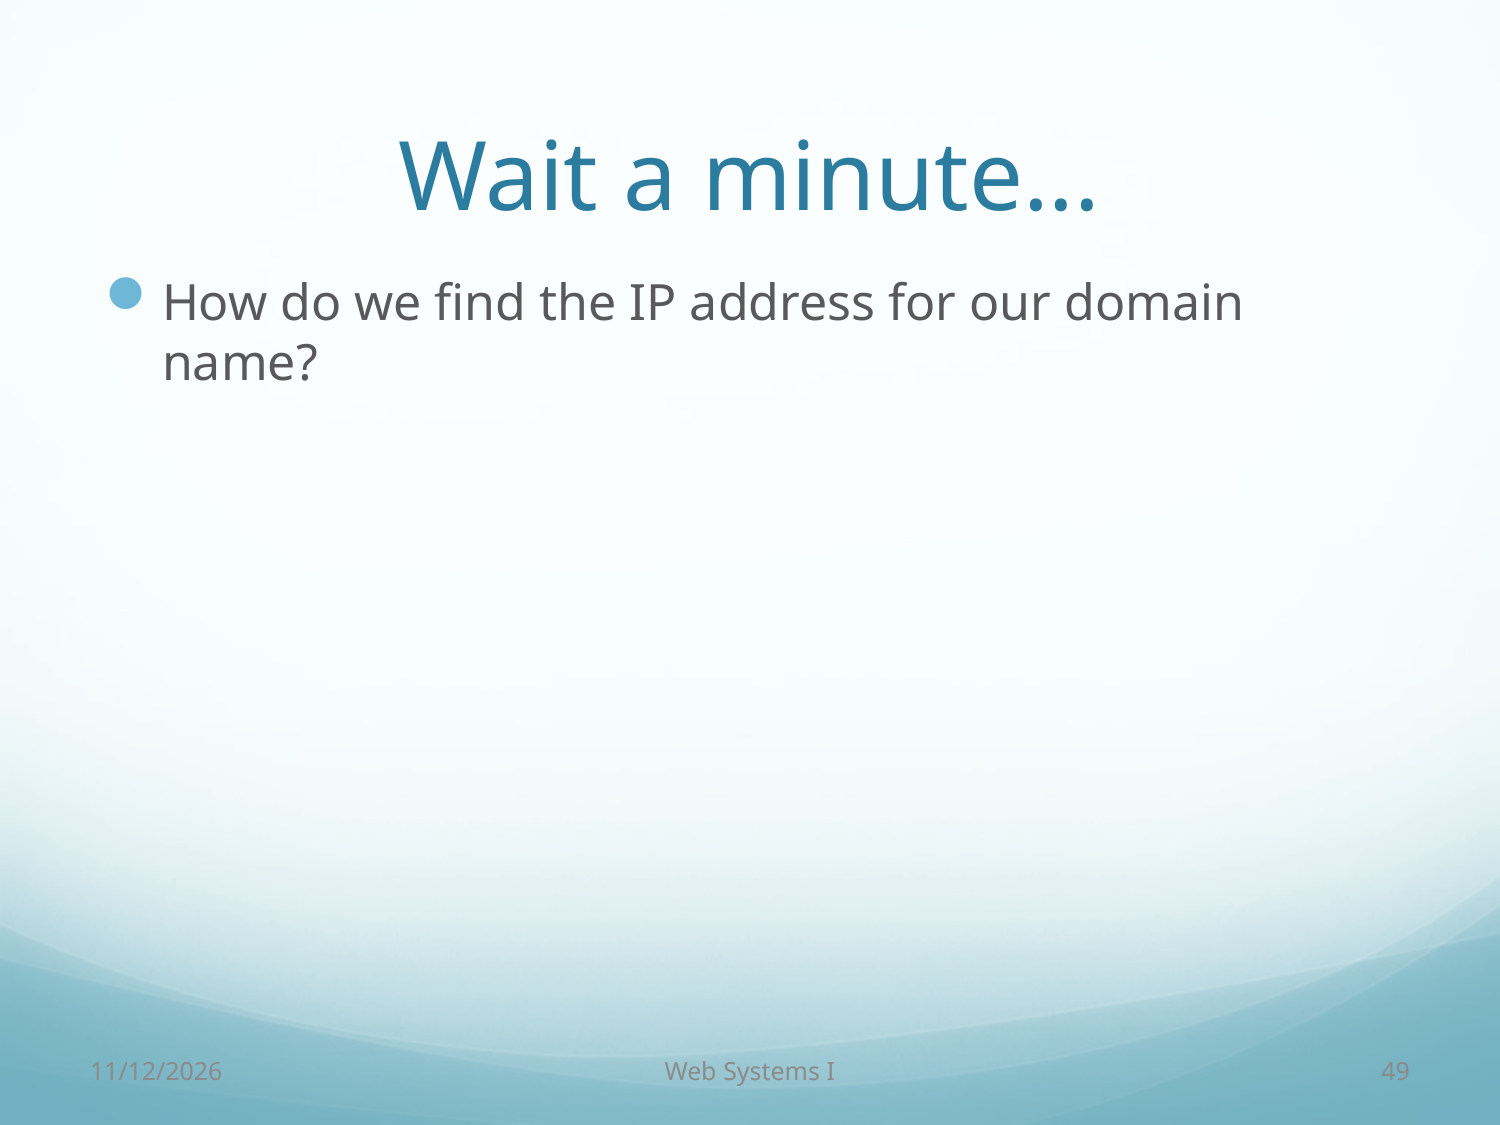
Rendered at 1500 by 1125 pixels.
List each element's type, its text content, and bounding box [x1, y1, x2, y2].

footer Web Systems I [512, 1042, 988, 1103]
slide_number 49 [1074, 1042, 1425, 1103]
title Wait a minute... [89, 17, 1410, 238]
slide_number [75, 1042, 425, 1103]
list How do we find the IP address for our domain name? [89, 262, 1410, 976]
